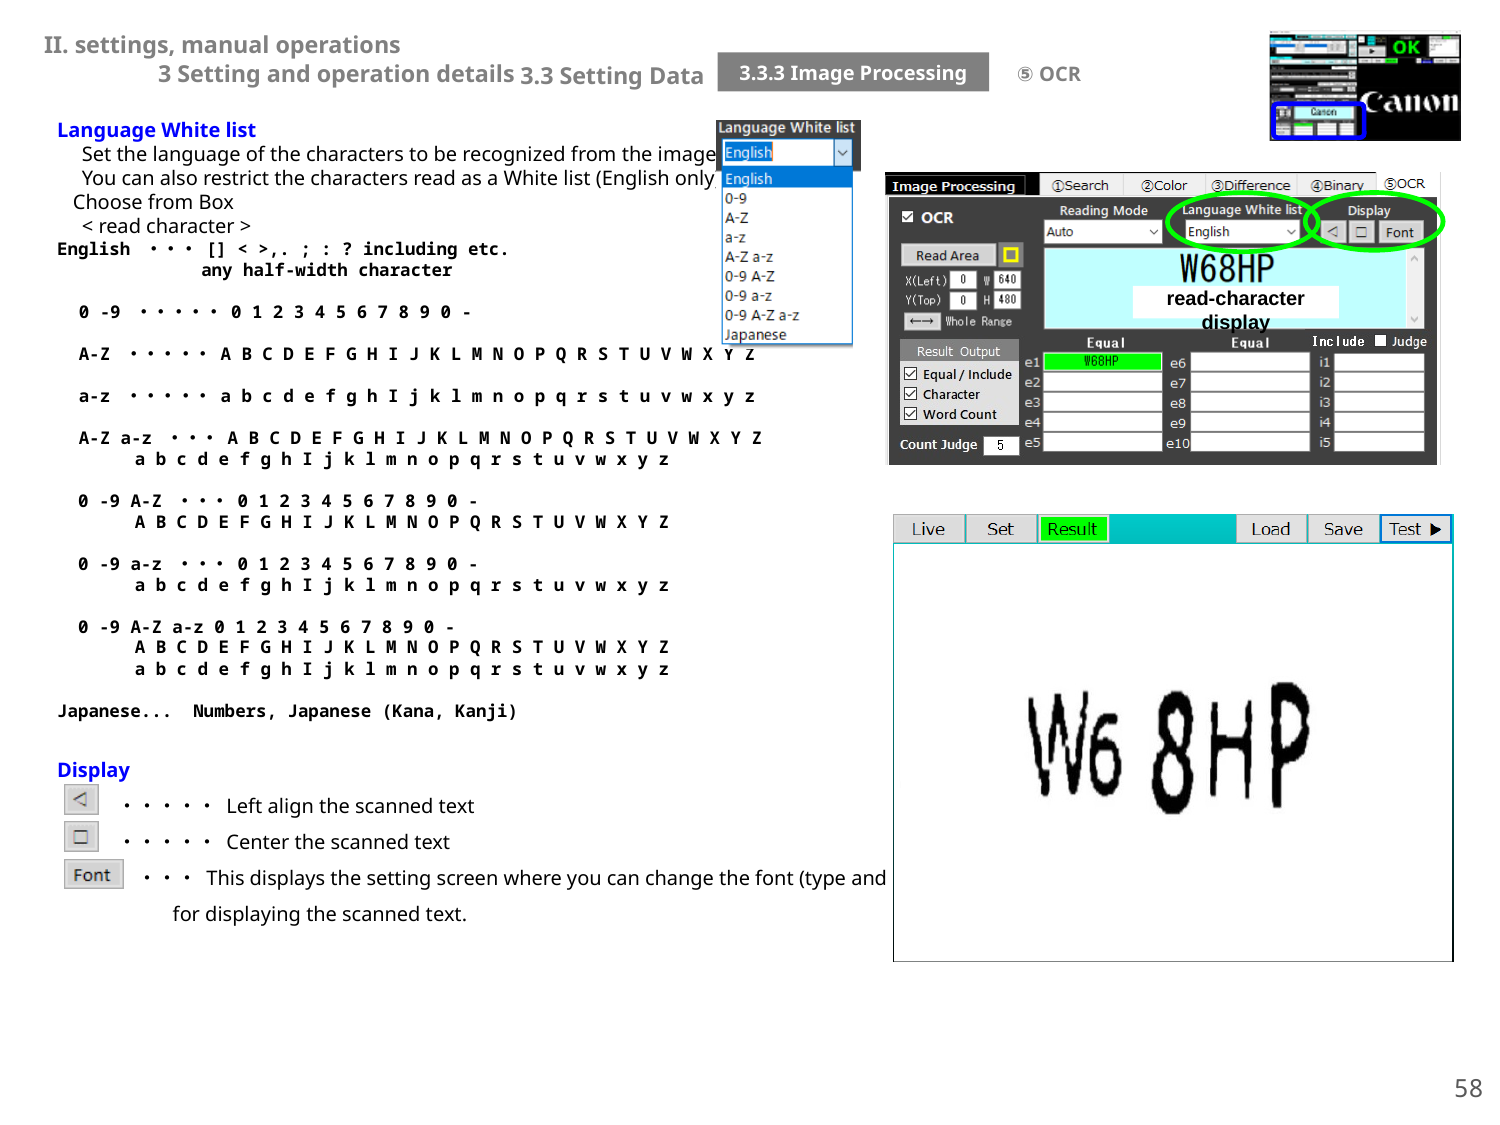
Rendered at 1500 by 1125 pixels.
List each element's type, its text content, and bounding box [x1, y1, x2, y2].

text_box 3.3 Setting Data [508, 49, 707, 99]
text_box 3 Setting and operation details [146, 66, 395, 92]
text_box [1272, 102, 1366, 139]
text_box 3.3.3 Image Processing [717, 52, 990, 92]
picture [64, 784, 99, 815]
text_box Language White list Set the language of the characters to be recognized from the image You can also restrict the characters read as a White list (English only). Choose from Box < read character > English ・・・ [] < >,. ; : ? including etc. any half-width character 0 -9 ・・・・・ 0 1 2 3 4 5 6 7 8 9 0 - A-Z ・・・・・ A B C D E F G H I J K L M N O P Q R S T U V W X Y Z a-z ・・・・・ a b c d e f g h I j k l m n o p q r s t u v w x y z A-Z a-z ・・・ A B C D E F G H I J K L M N O P Q R S T U V W X Y Z a b c d e f g h I j k l m n o p q r s t u v w x y z 0 -9 A-Z ・・・ 0 1 2 3 4 5 6 7 8 9 0 - A B C D E F G H I J K L M N O P Q R S T U V W X Y Z 0 -9 a-z ・・・ 0 1 2 3 4 5 6 7 8 9 0 - a b c d e f g h I j k l m n o p q r s t u v w x y z 0 -9 A-Z a-z 0 1 2 3 4 5 6 7 8 9 0 - A B C D E F G H I J K L M N O P Q R S T U V W X Y Z a b c d e f g h I j k l m n o p q r s t u v w x y z Japanese... Numbers, Japanese (Kana, Kanji) Display ・・・・・ Left align the scanned text ・・・・・ Center the scanned text ・・・ This displays the setting screen where you can change the font (type and size) for displaying the scanned text. [42, 109, 1150, 933]
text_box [885, 172, 1444, 465]
text_box II. settings, manual operations [29, 8, 467, 66]
picture [716, 120, 861, 349]
picture [1269, 30, 1461, 141]
text_box ⑤ OCR [1002, 53, 1097, 93]
picture [64, 821, 99, 852]
picture [64, 859, 124, 890]
picture [893, 513, 1454, 962]
